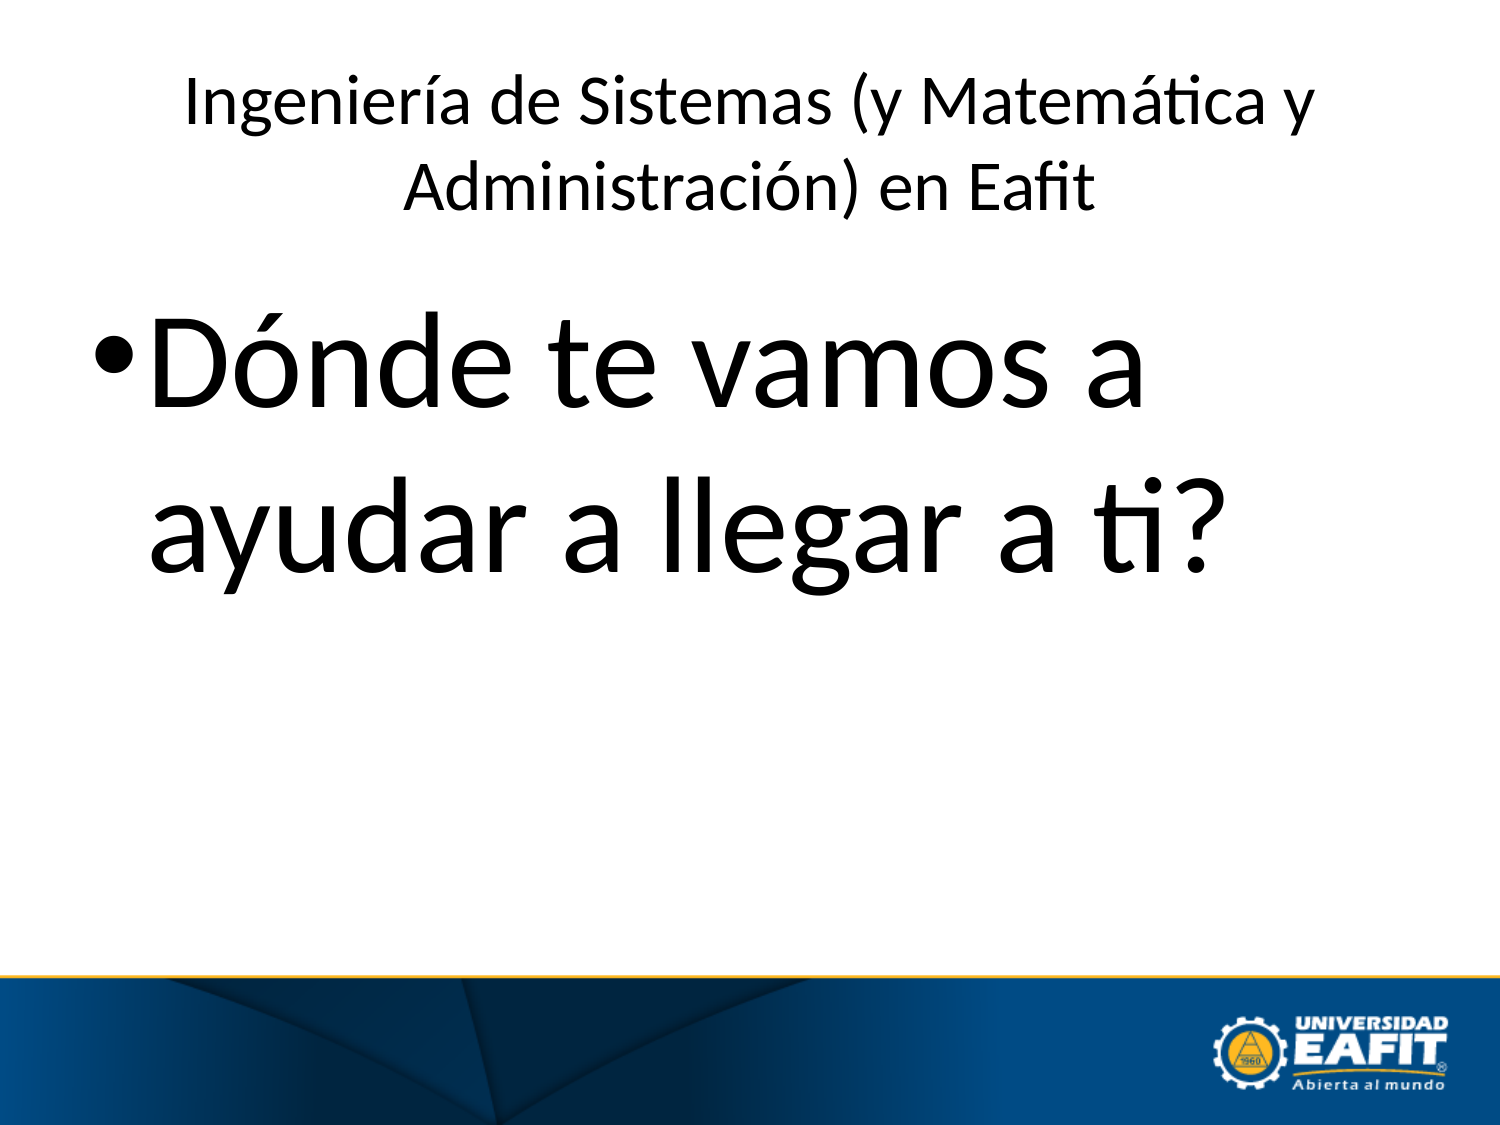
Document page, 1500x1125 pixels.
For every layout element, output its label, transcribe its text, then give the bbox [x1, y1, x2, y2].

title Ingeniería de Sistemas (y Matemática y Administración) en Eafit [75, 45, 1425, 233]
picture [0, 0, 1500, 1125]
list Dónde te vamos a ayudar a llegar a ti? [75, 262, 1425, 1005]
